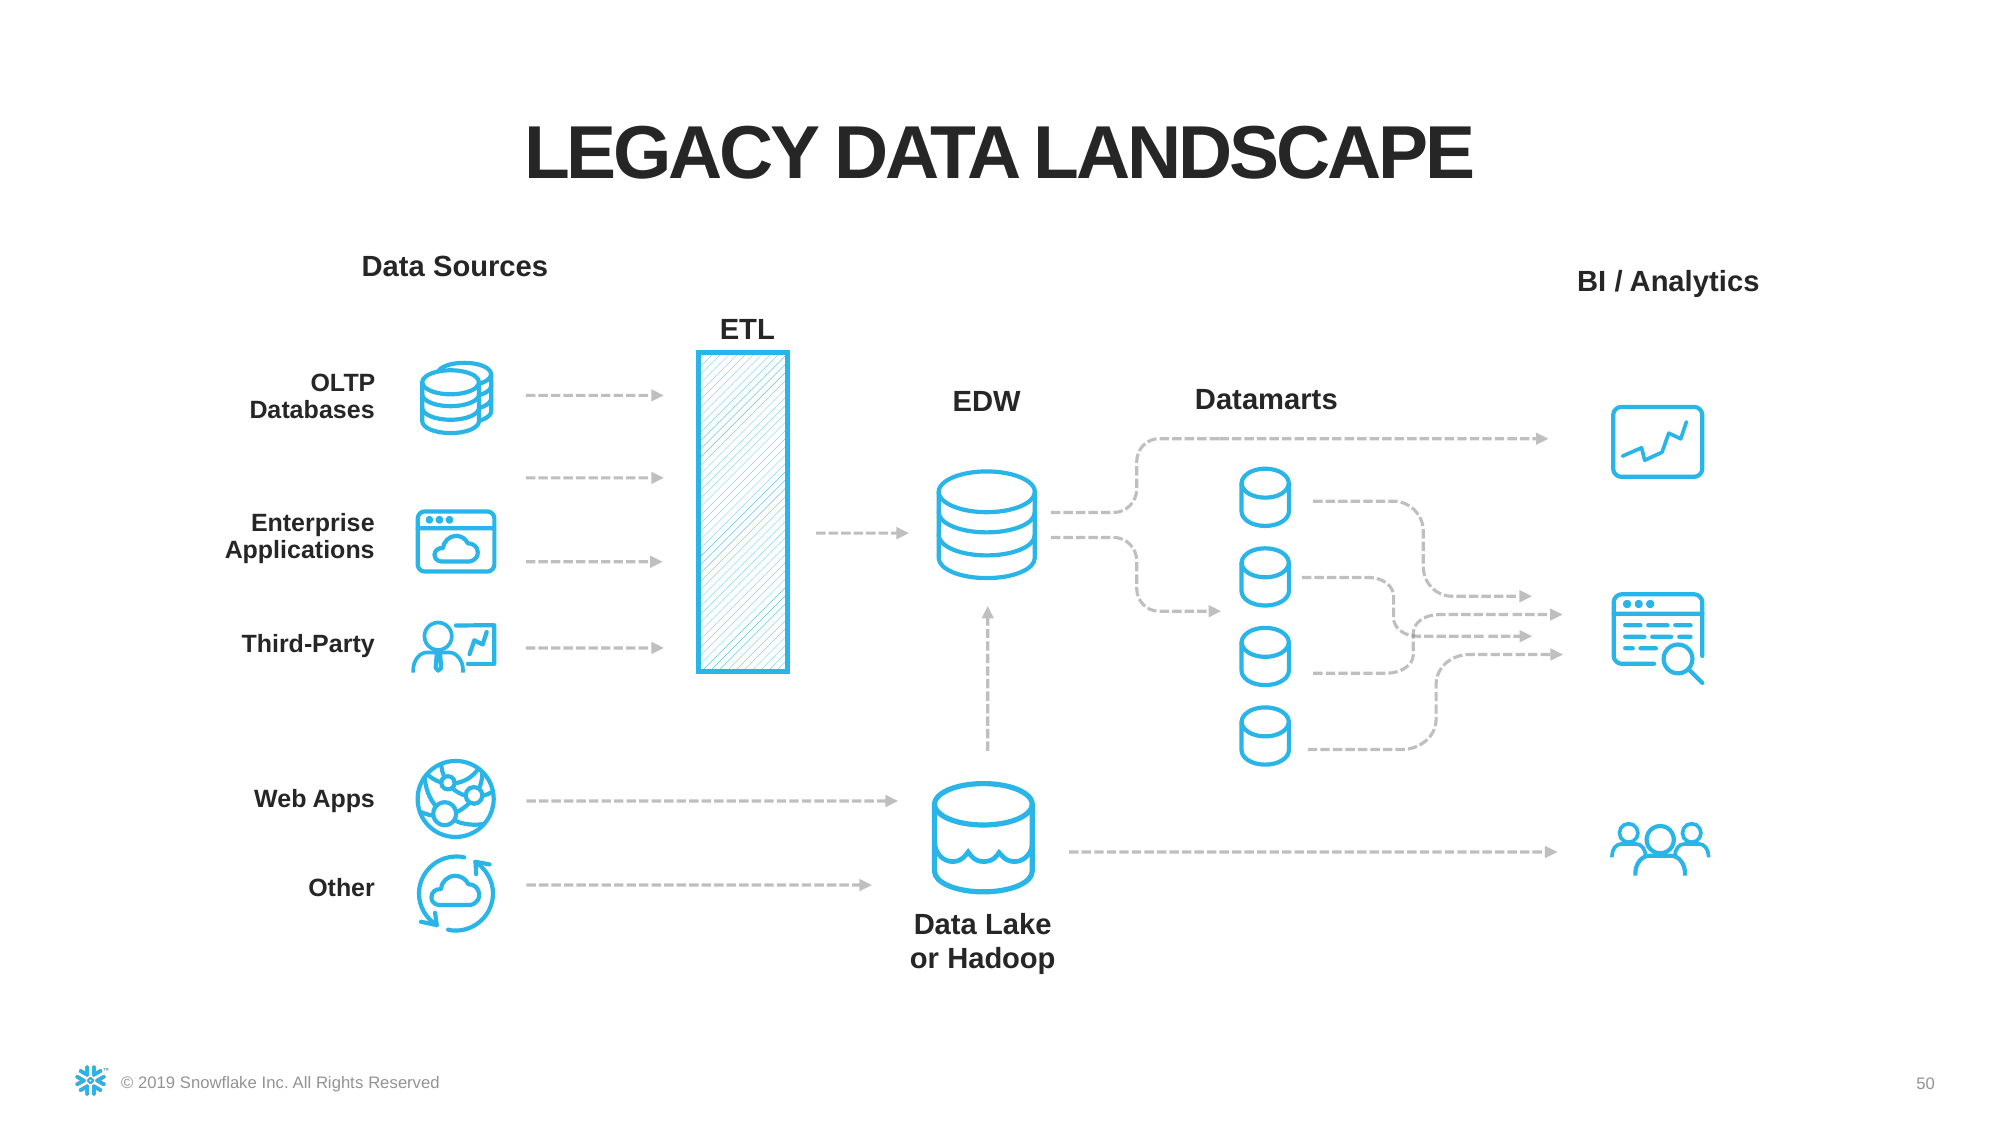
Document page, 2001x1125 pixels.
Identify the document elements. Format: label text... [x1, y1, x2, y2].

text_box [527, 395, 898, 886]
text_box [1051, 438, 1222, 514]
text_box Other [202, 867, 390, 909]
list LEGACY data landscape [62, 84, 1938, 203]
text_box Enterprise Applications [145, 502, 390, 572]
text_box Third-Party [167, 623, 390, 665]
text_box Data Sources [346, 243, 564, 290]
text_box Data Lake or Hadoop [894, 912, 1071, 982]
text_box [1611, 823, 1709, 876]
text_box Web Apps [159, 779, 390, 821]
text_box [1303, 501, 1563, 750]
text_box Datamarts [1180, 377, 1353, 424]
text_box OLTP Databases [202, 362, 390, 432]
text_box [1613, 594, 1703, 683]
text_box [1613, 406, 1703, 477]
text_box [1241, 468, 1289, 765]
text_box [413, 622, 495, 673]
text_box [419, 856, 494, 931]
picture [74, 1064, 110, 1097]
slide_number 50 [1893, 1065, 1950, 1101]
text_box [422, 362, 492, 434]
text_box [697, 351, 789, 395]
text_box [417, 511, 495, 572]
text_box EDW [938, 379, 1036, 426]
text_box BI / Analytics [1562, 259, 1775, 306]
text_box ETL [705, 307, 790, 354]
text_box [1051, 536, 1221, 618]
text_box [934, 783, 1033, 892]
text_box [938, 471, 1035, 579]
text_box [417, 760, 494, 838]
